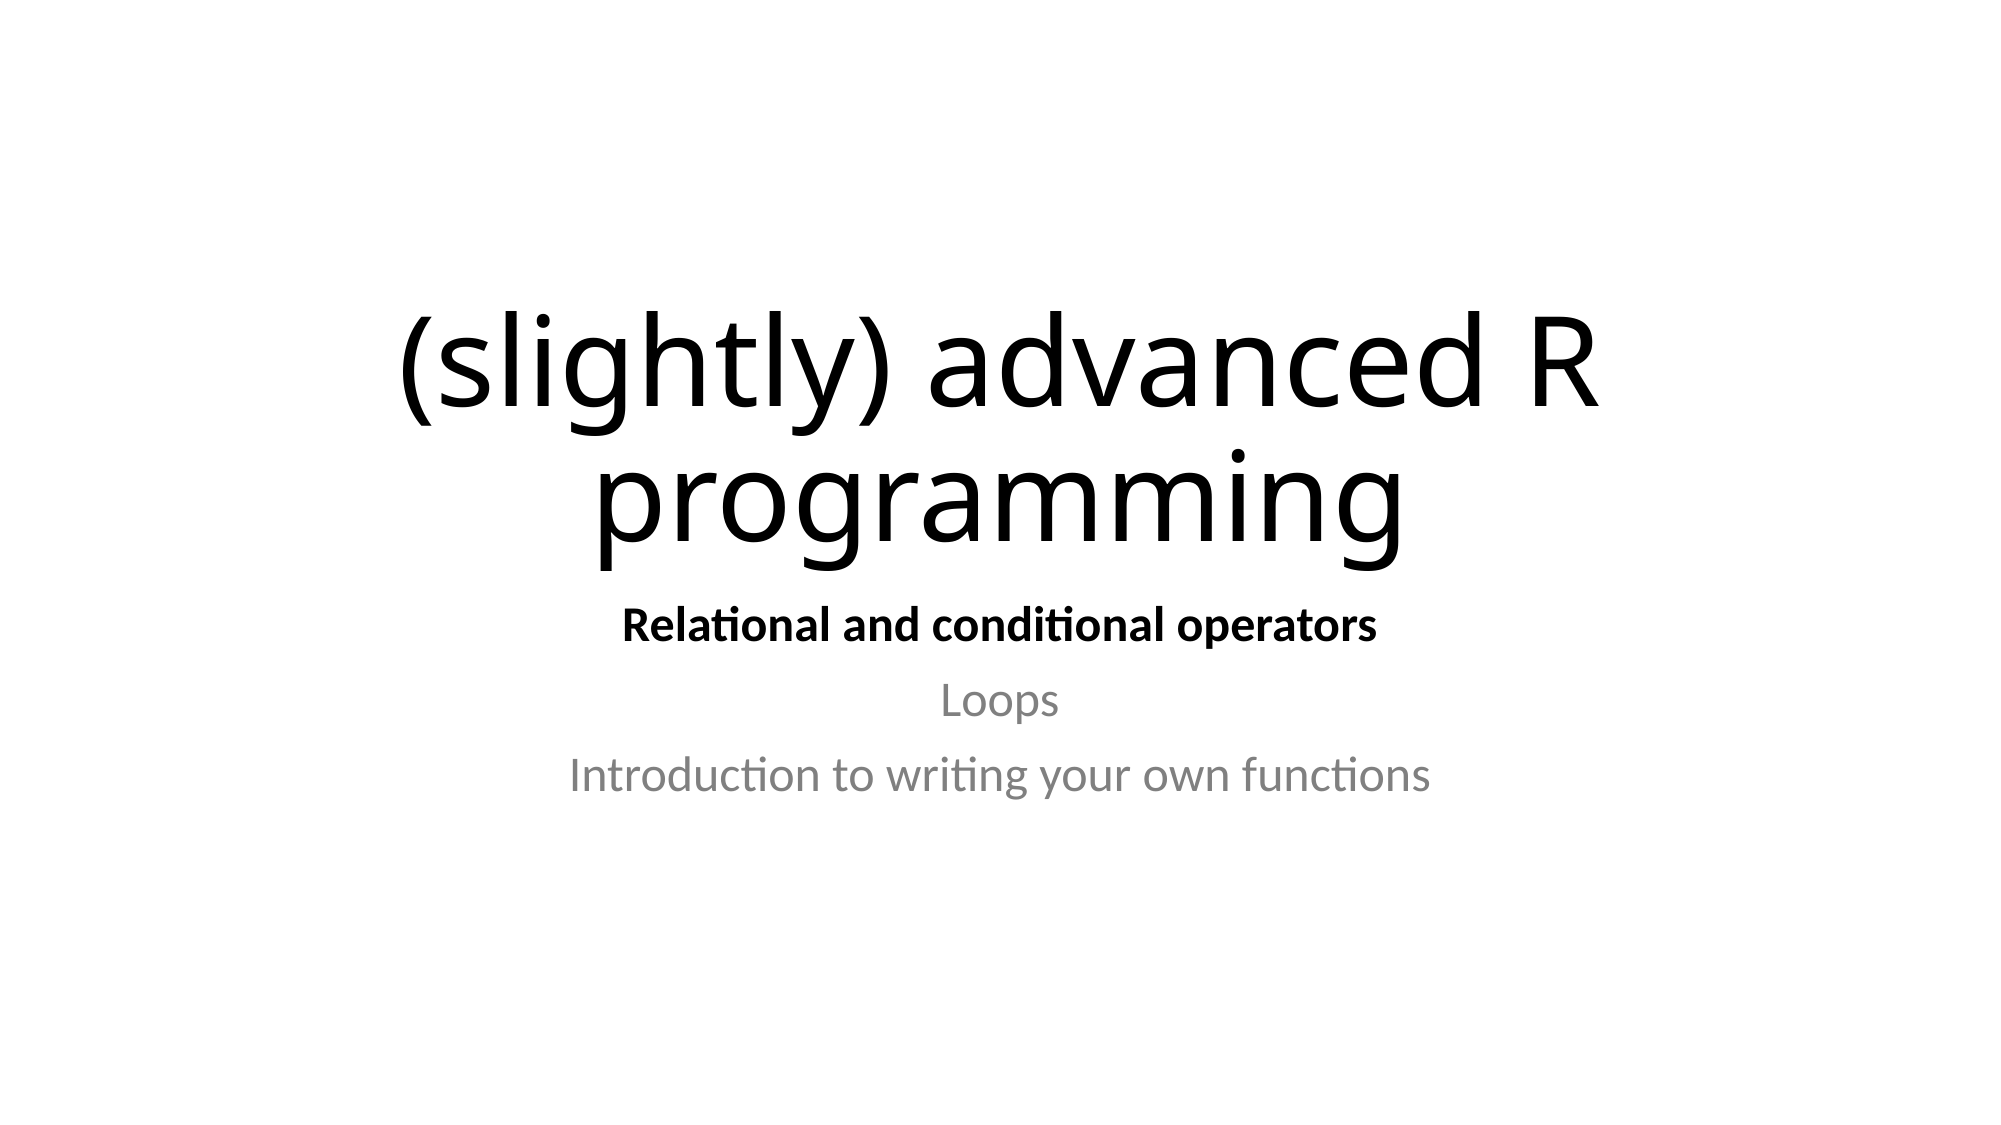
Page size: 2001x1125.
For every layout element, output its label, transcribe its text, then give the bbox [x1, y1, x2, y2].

subtitle Relational and conditional operators Loops Introduction to writing your own functions [249, 590, 1750, 863]
title (slightly) advanced R programming [249, 184, 1750, 576]
